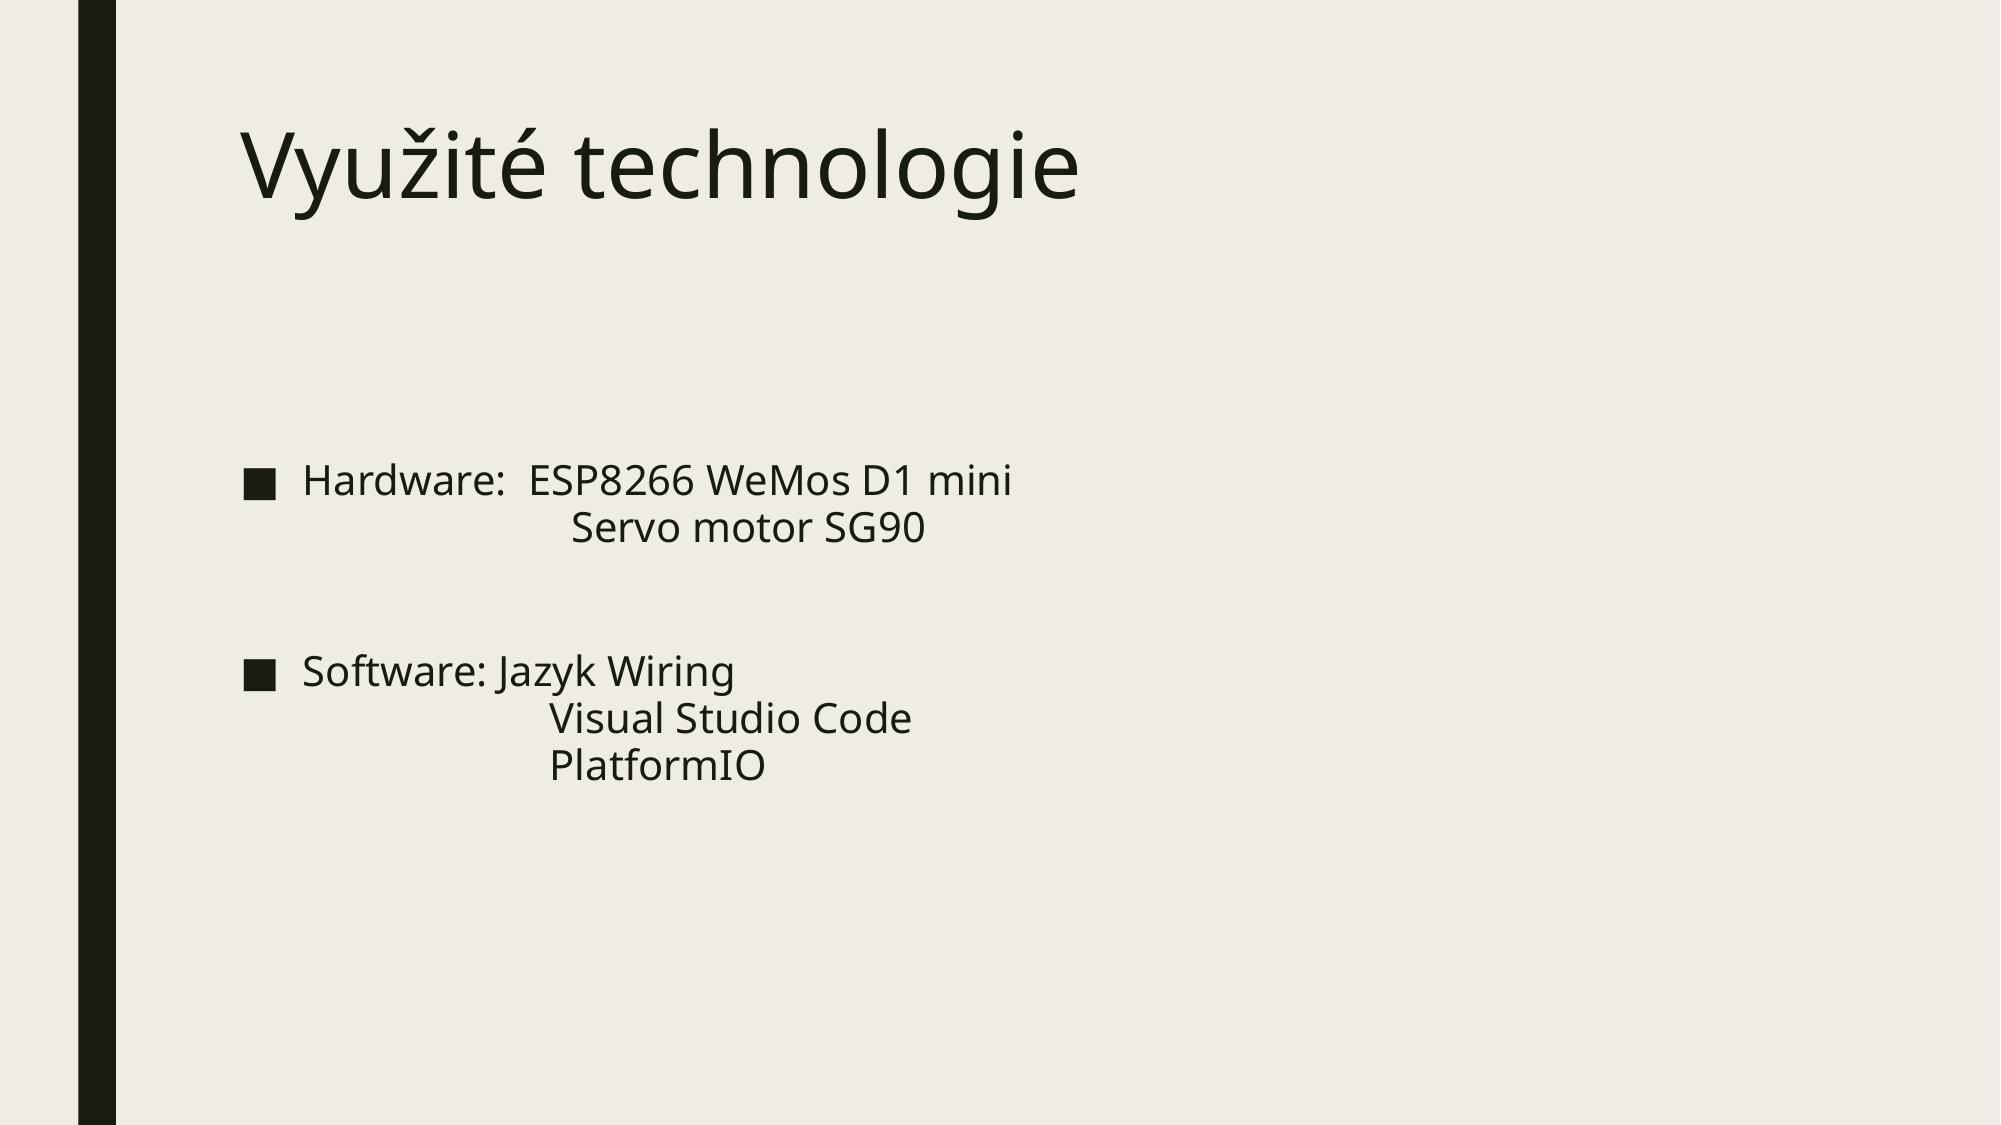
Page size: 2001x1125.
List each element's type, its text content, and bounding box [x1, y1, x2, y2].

list Hardware: ESP8266 WeMos D1 mini Servo motor SG90 Software: Jazyk Wiring Visual Studio Code PlatformIO [225, 375, 1800, 963]
title Využité technologie [225, 112, 1800, 357]
